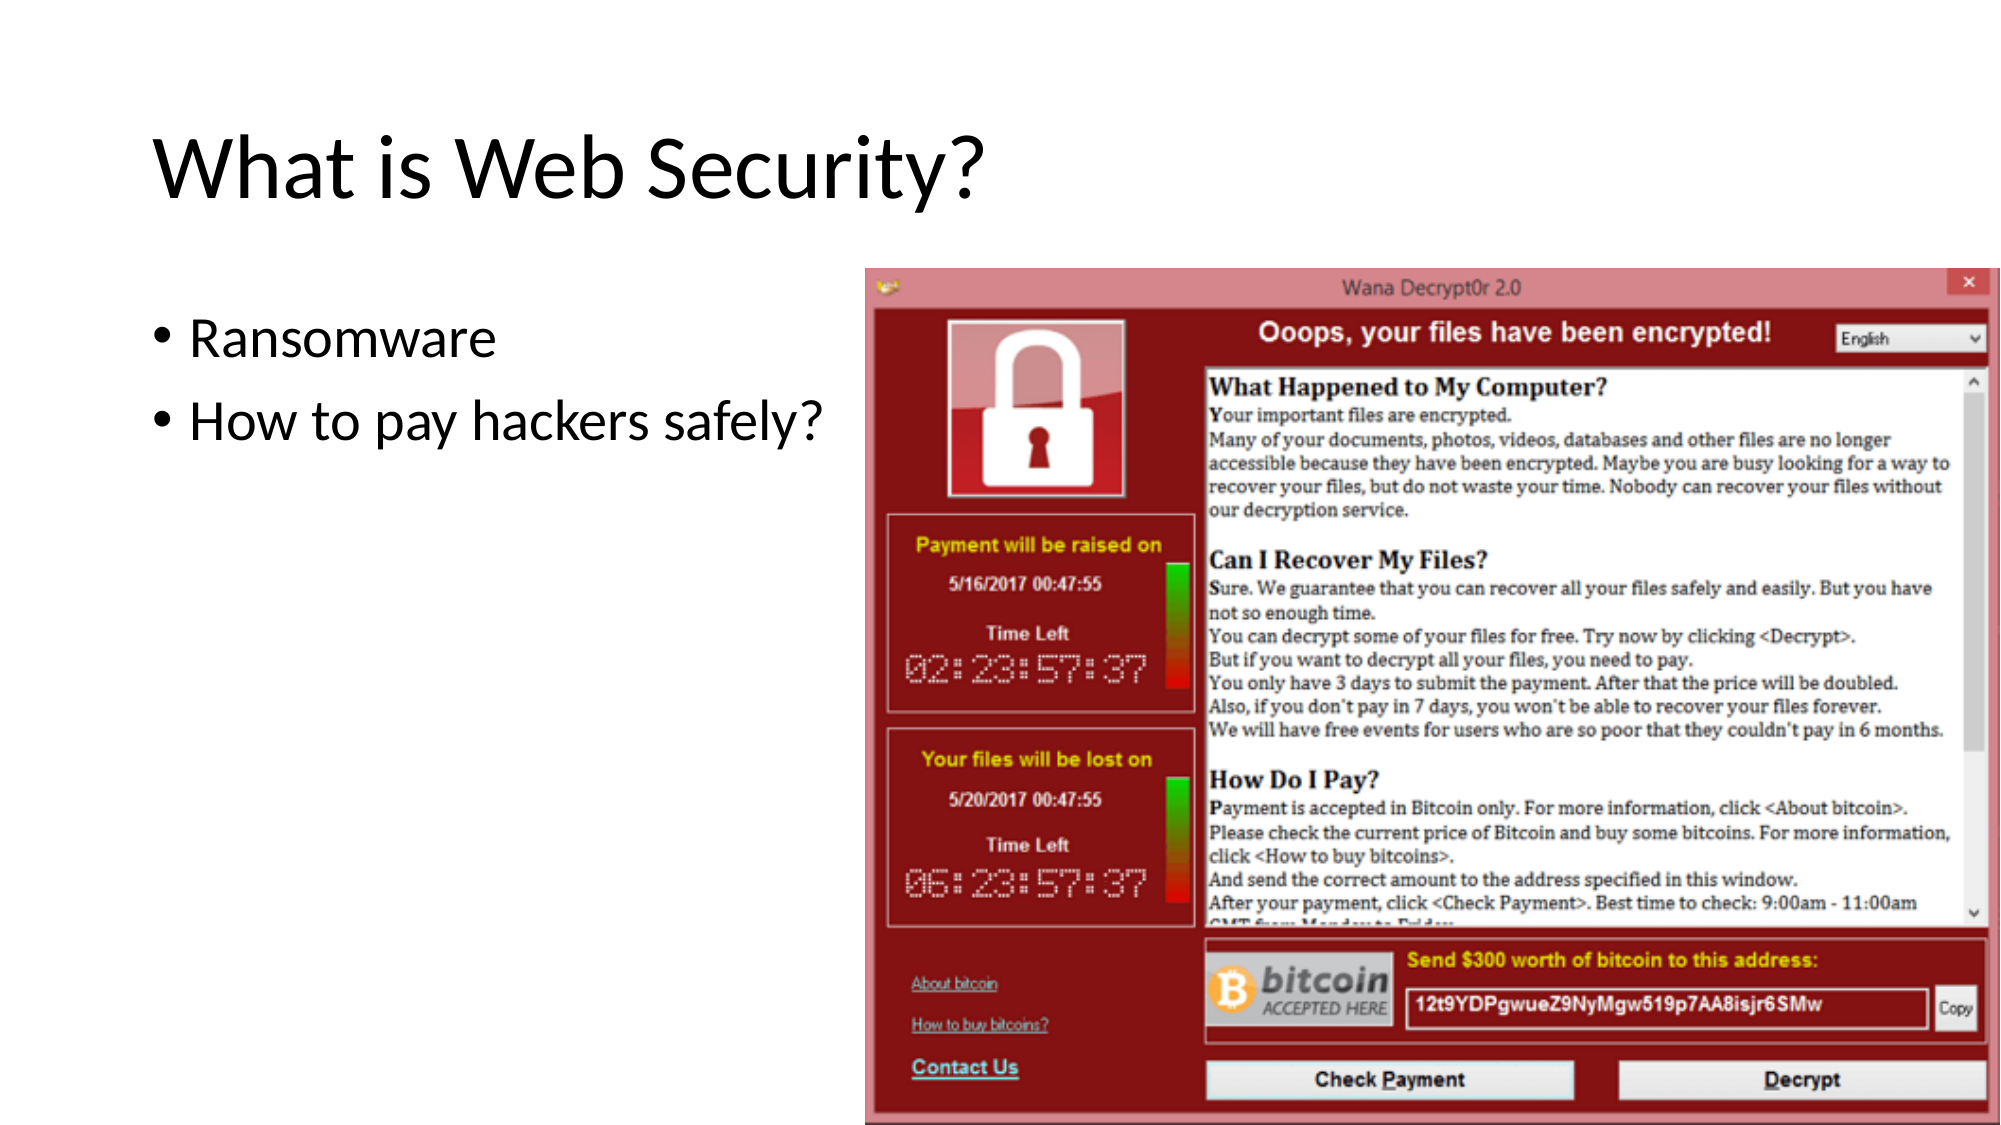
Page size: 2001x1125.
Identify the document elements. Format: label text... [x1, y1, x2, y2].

title What is Web Security? [137, 59, 1863, 278]
list Ransomware How to pay hackers safely? [137, 299, 860, 1014]
picture [865, 268, 2000, 1125]
